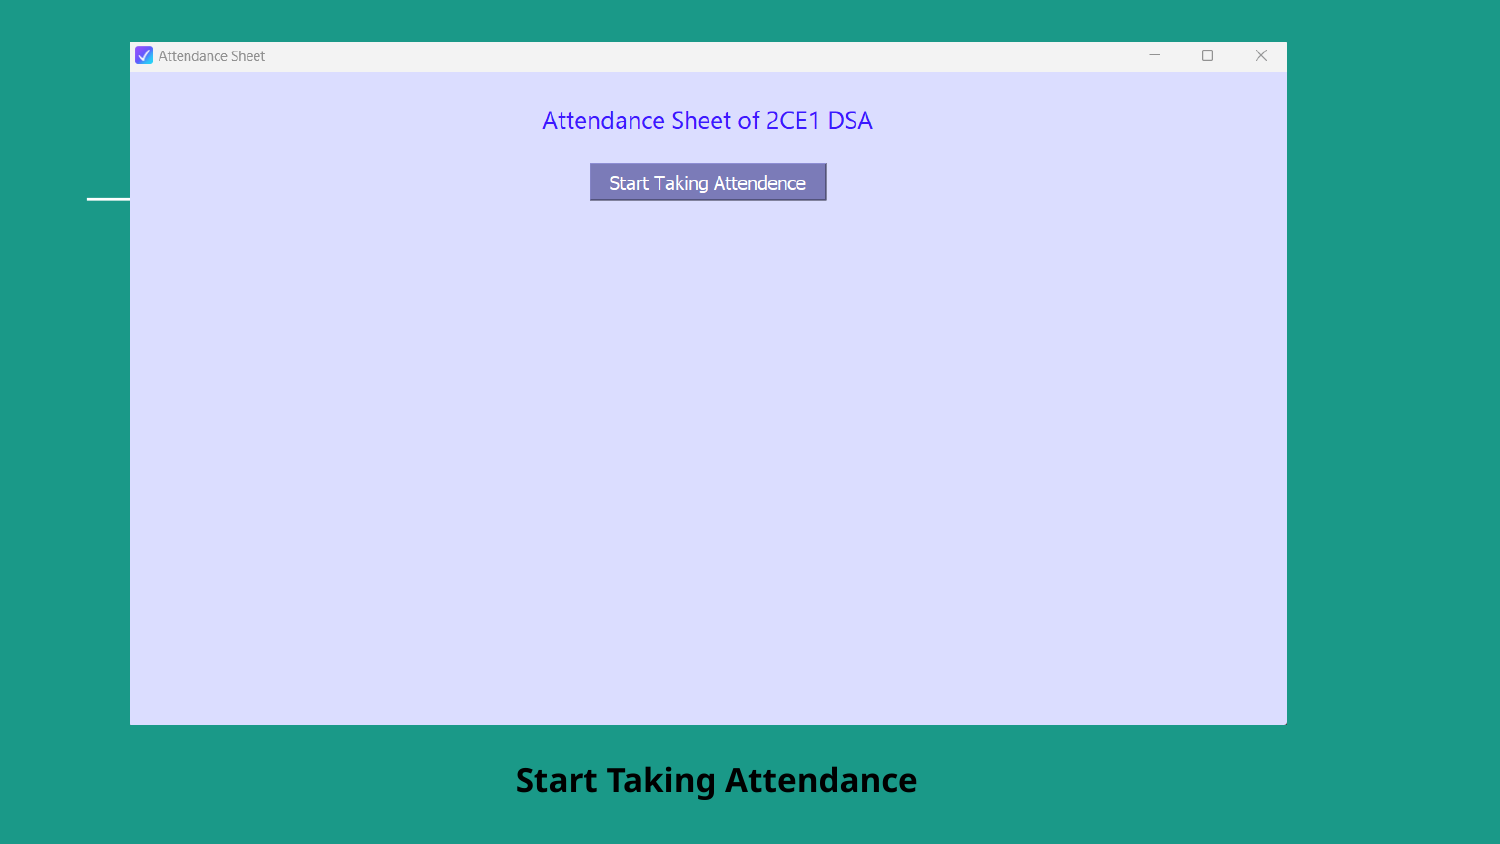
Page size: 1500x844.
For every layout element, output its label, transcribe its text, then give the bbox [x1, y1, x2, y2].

picture [130, 42, 1287, 725]
text_box Start Taking Attendance [488, 737, 947, 825]
